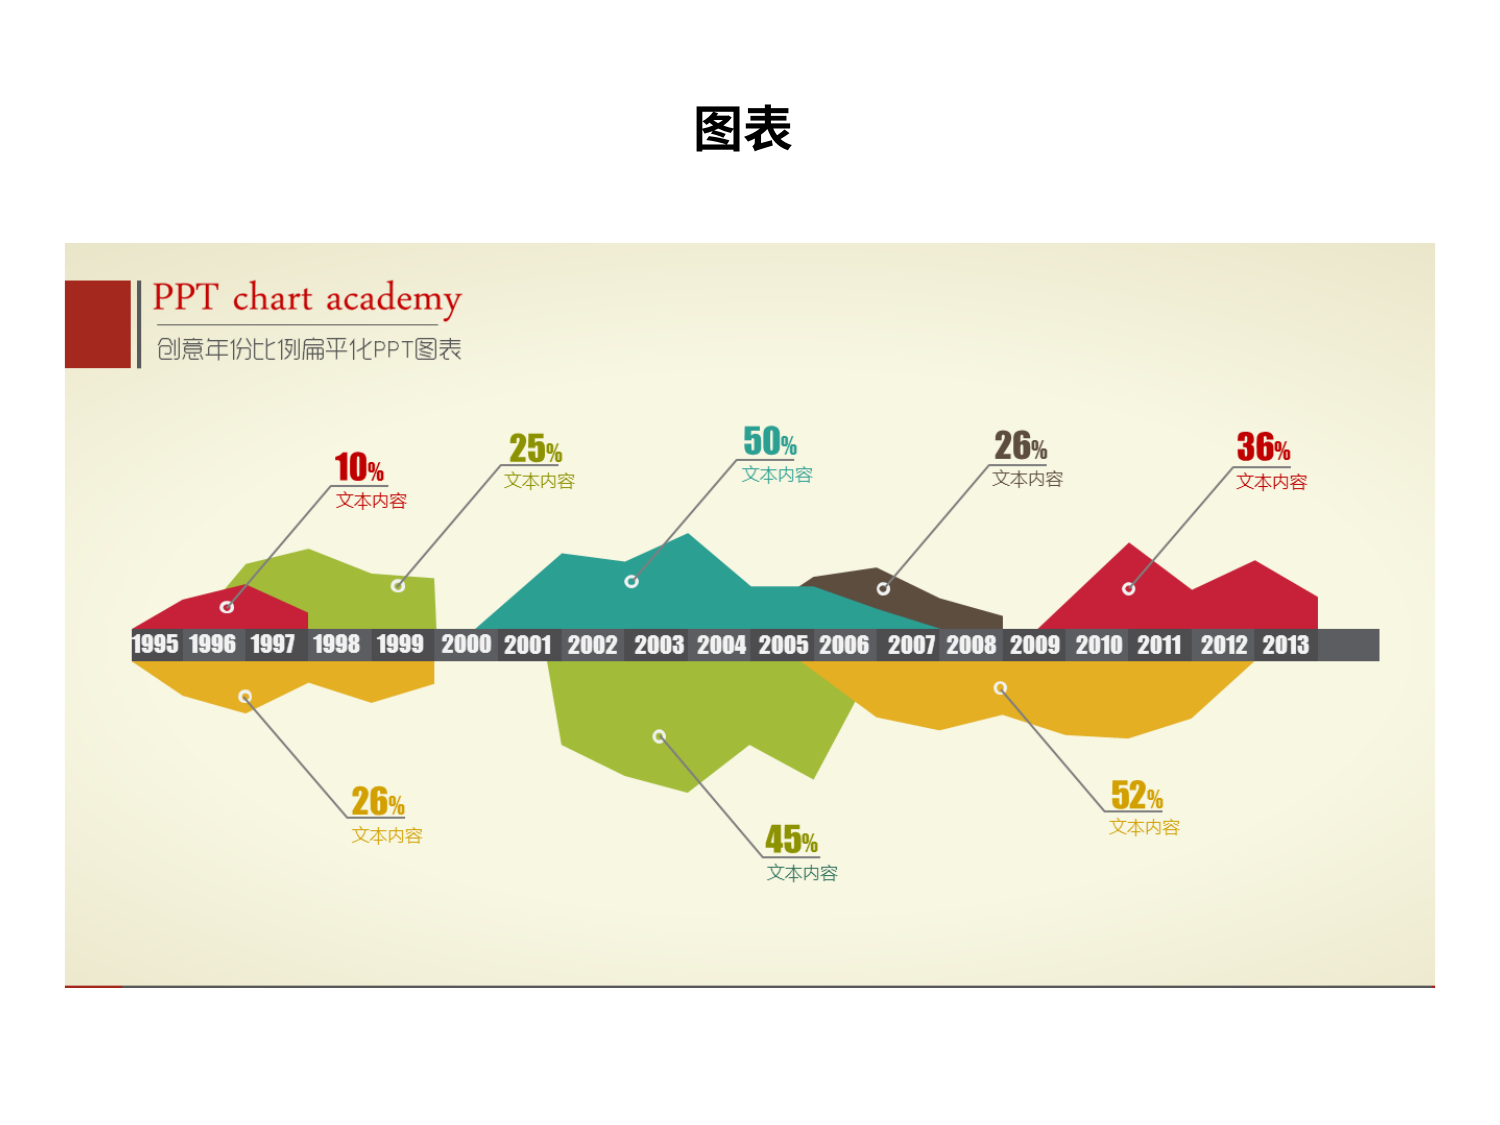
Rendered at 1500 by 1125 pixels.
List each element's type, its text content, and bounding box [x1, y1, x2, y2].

text_box 图表 [679, 89, 892, 165]
picture [64, 243, 1436, 988]
